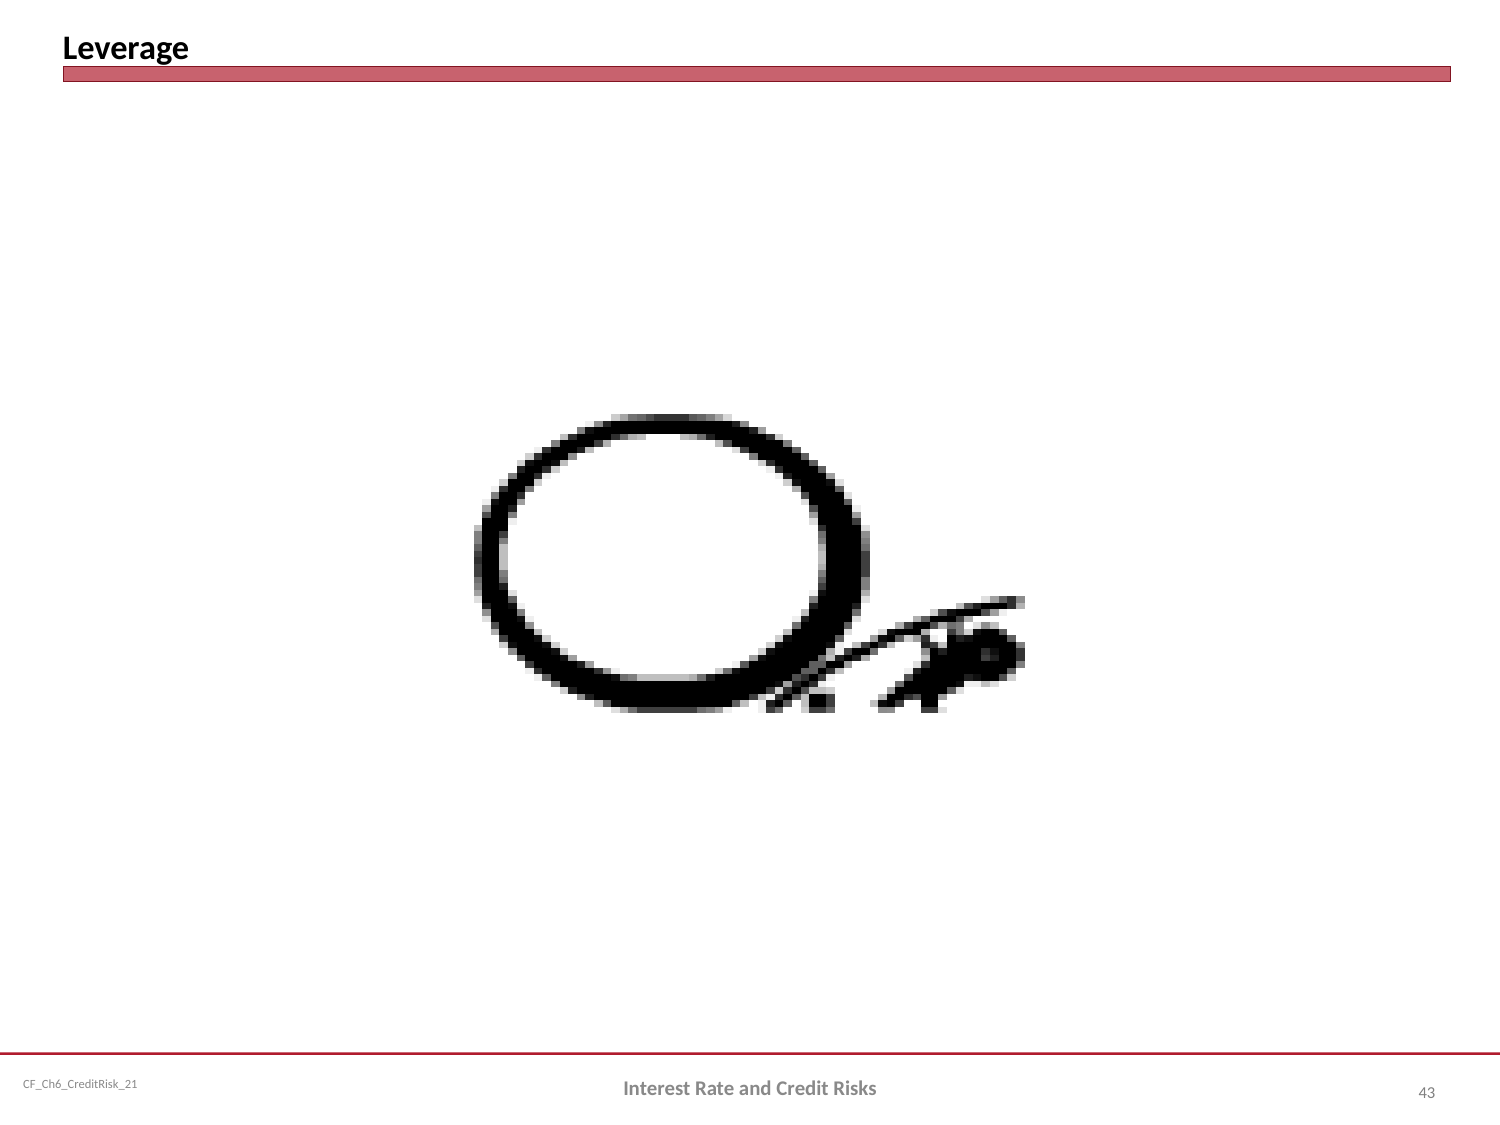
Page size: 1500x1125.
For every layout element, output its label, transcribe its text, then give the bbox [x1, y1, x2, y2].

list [474, 356, 1026, 772]
slide_number 43 [1375, 1061, 1451, 1122]
footer Interest Rate and Credit Risks [512, 1056, 988, 1117]
title Leverage [62, 6, 1451, 67]
